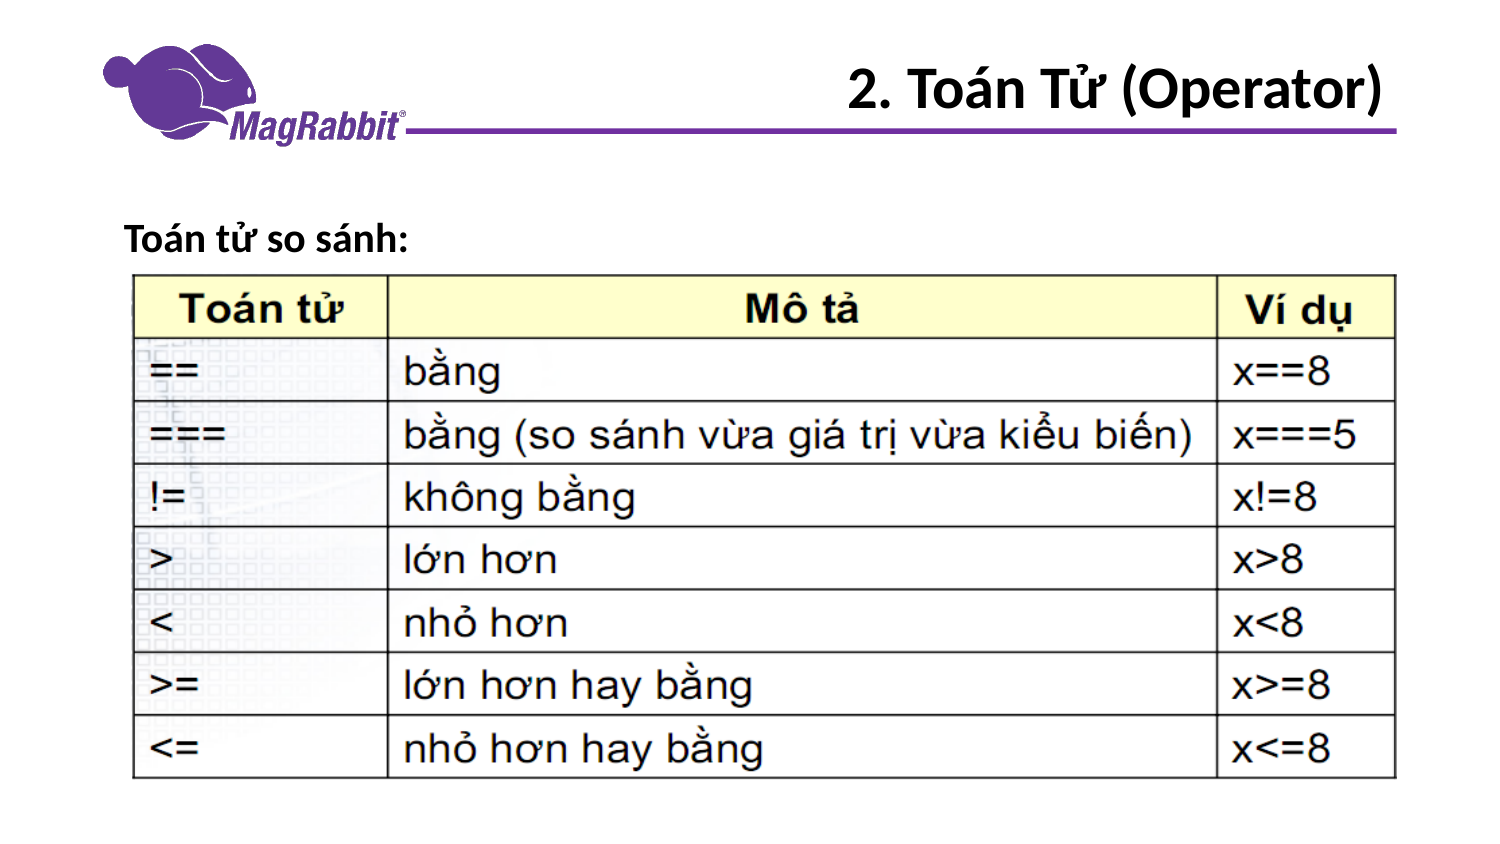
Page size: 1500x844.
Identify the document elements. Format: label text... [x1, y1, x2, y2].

picture [130, 273, 1397, 781]
text_box Toán tử so sánh: [109, 170, 1360, 797]
picture [103, 44, 406, 150]
title 2. Toán Tử (Operator) [681, 38, 1397, 130]
